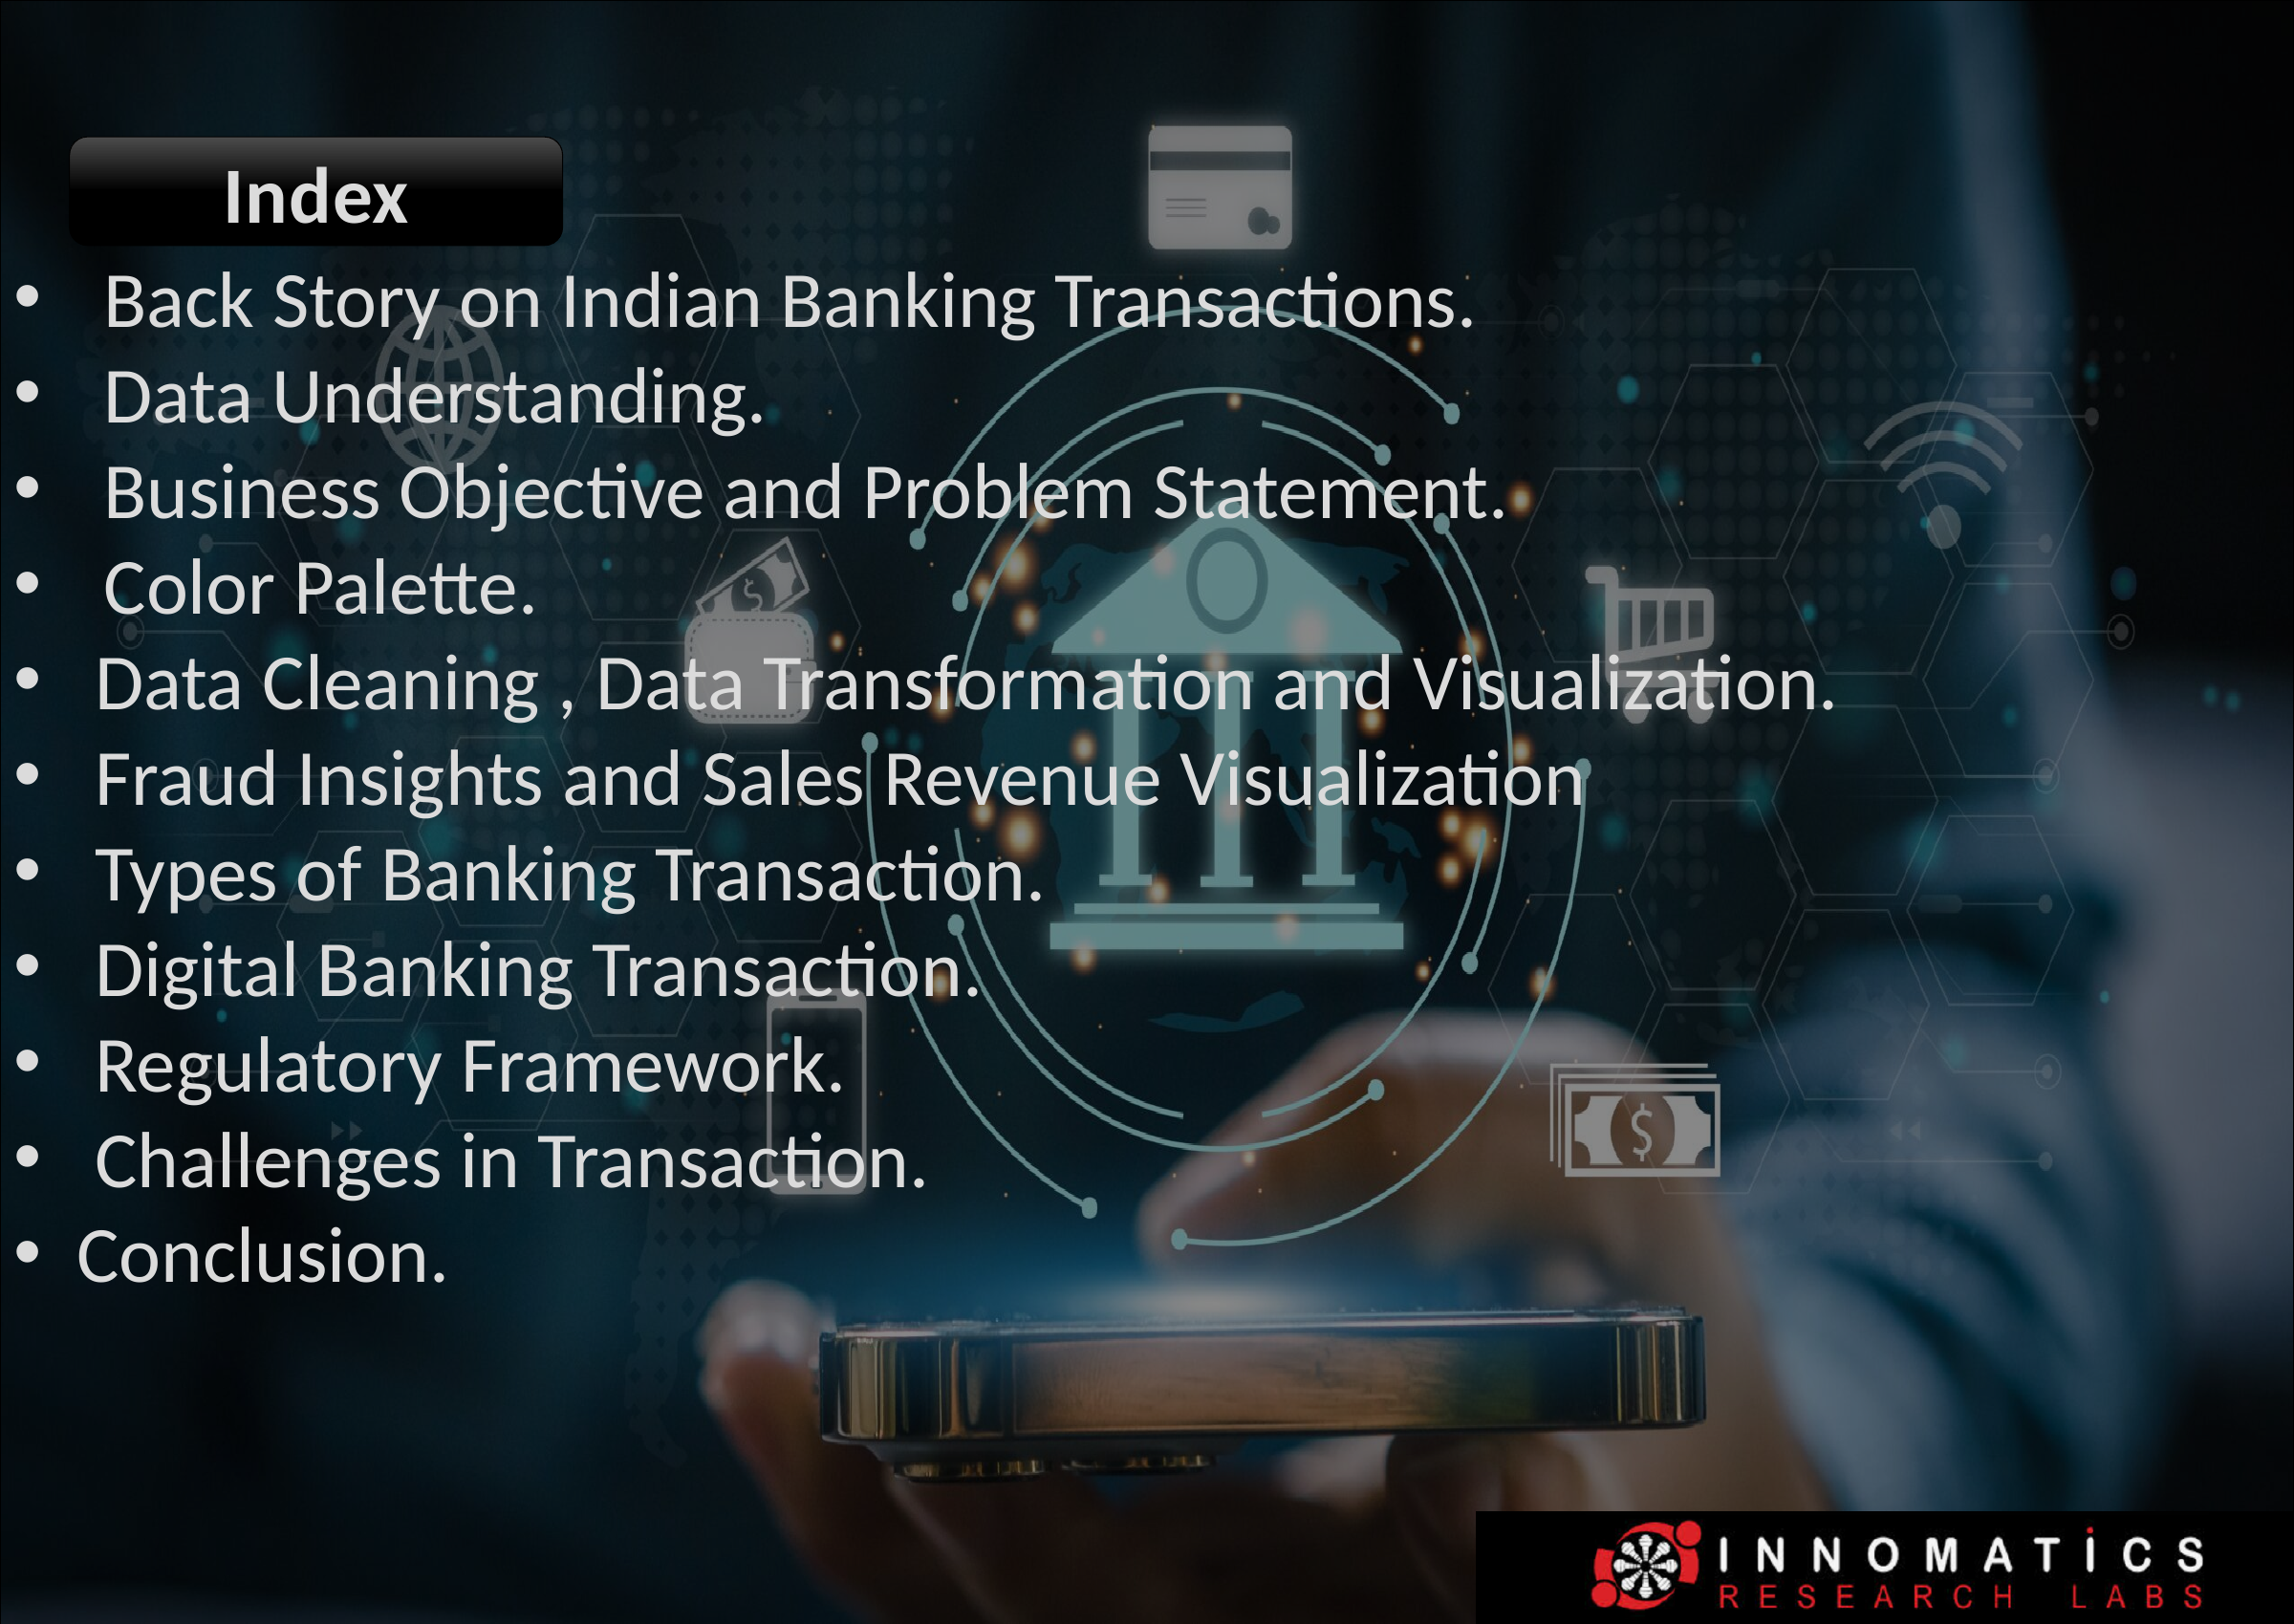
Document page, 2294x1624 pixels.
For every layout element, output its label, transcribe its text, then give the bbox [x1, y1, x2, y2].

text_box Back Story on Indian Banking Transactions. Data Understanding. Business Objective and Problem Statement. Color Palette. Data Cleaning , Data Transformation and Visualization. Fraud Insights and Sales Revenue Visualization Types of Banking Transaction. Digital Banking Transaction. Regulatory Framework. Challenges in Transaction. Conclusion. [0, 0, 2294, 1624]
text_box Index [69, 136, 564, 247]
picture [1584, 1512, 2209, 1624]
text_box [1476, 1511, 2294, 1624]
